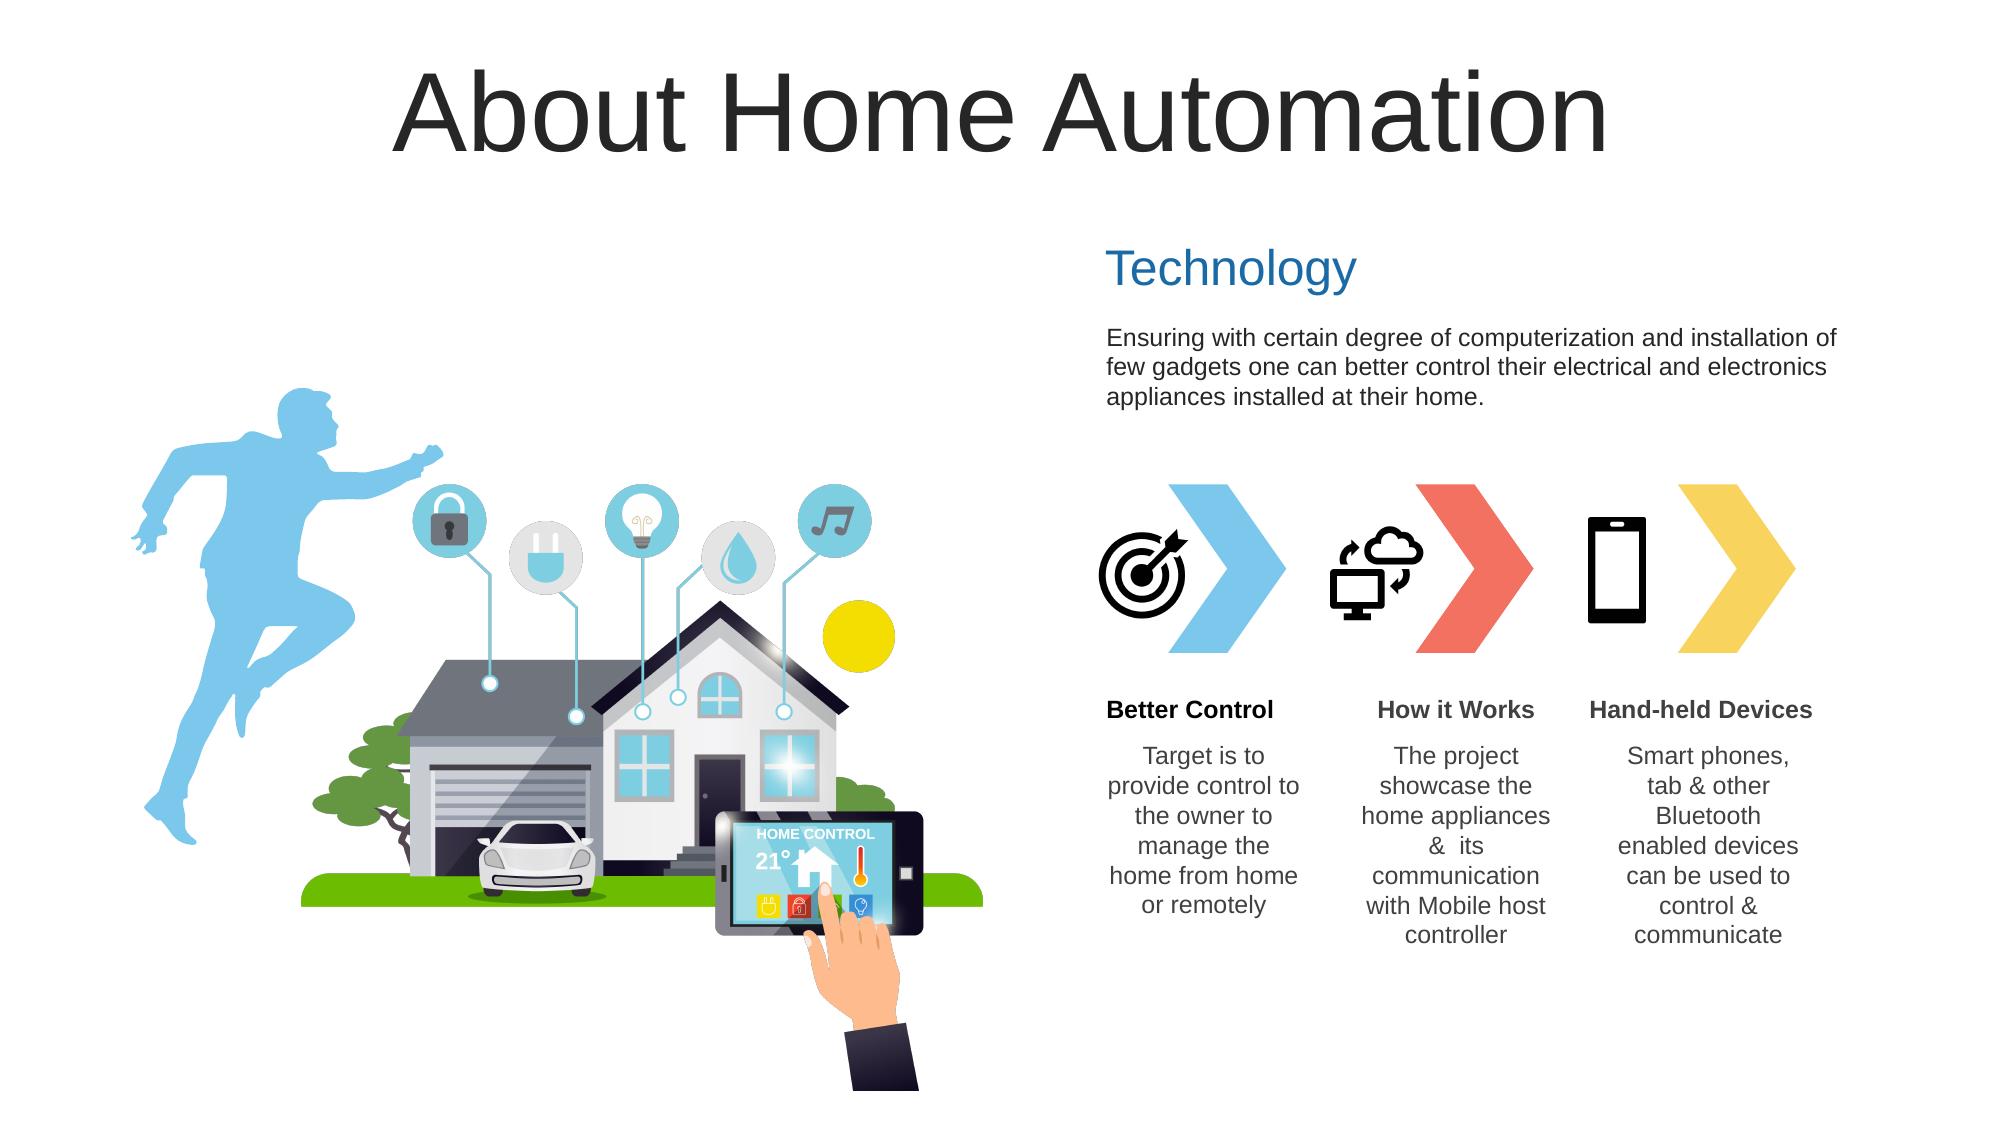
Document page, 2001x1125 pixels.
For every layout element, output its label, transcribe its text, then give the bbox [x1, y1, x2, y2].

text_box Technology [1096, 234, 1880, 296]
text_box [1091, 686, 1317, 929]
picture [301, 484, 983, 1091]
text_box [131, 387, 444, 845]
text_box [1343, 686, 1569, 960]
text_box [1569, 686, 1834, 960]
text_box [1675, 483, 1798, 655]
picture [1089, 519, 1198, 628]
list About Home Automation [53, 55, 1952, 175]
picture [1559, 512, 1675, 628]
text_box [1166, 483, 1288, 655]
text_box [1413, 483, 1535, 655]
picture [1322, 519, 1431, 628]
text_box Ensuring with certain degree of computerization and installation of few gadgets one can better control their electrical and electronics appliances installed at their home. [1091, 313, 1880, 419]
